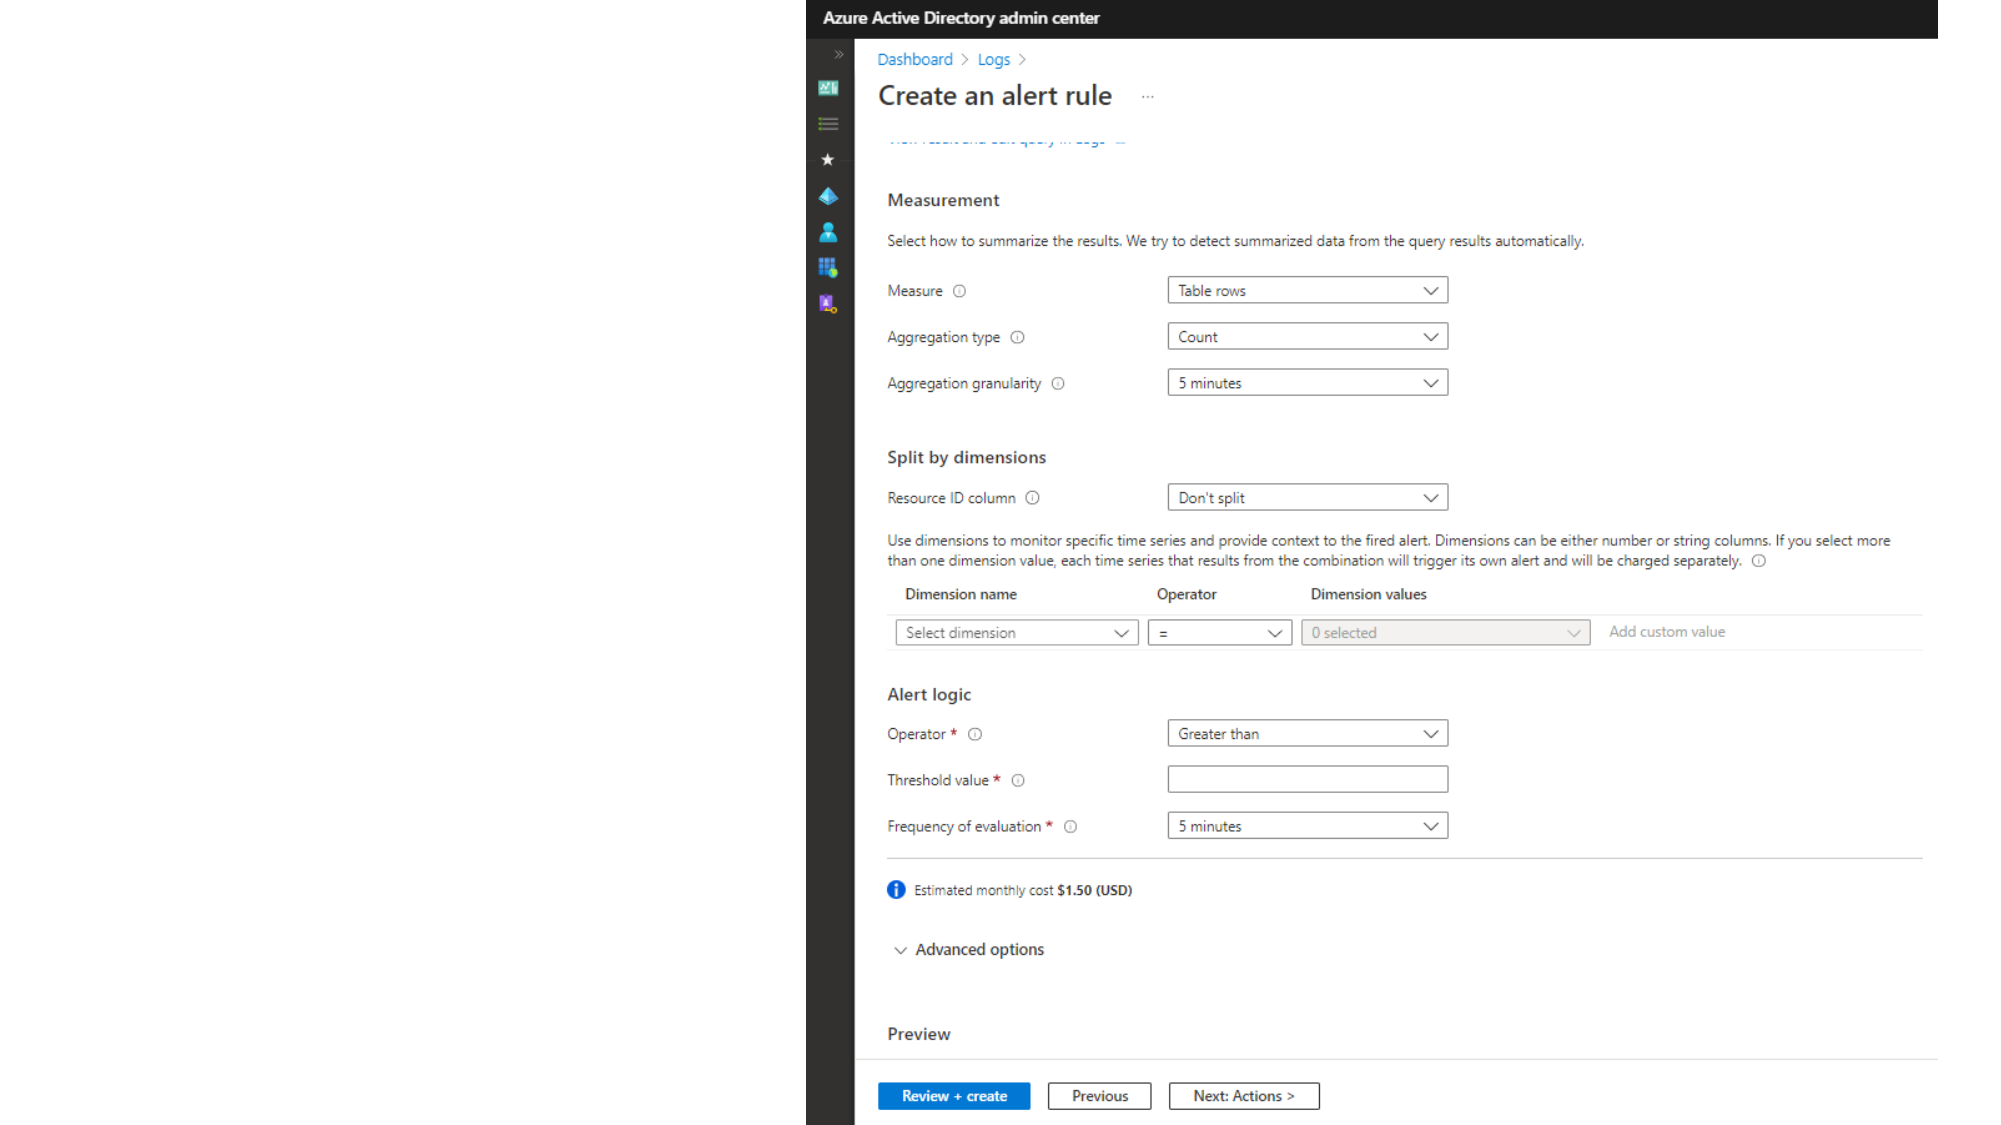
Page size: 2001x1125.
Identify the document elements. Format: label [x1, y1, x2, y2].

picture [806, 0, 1938, 1125]
